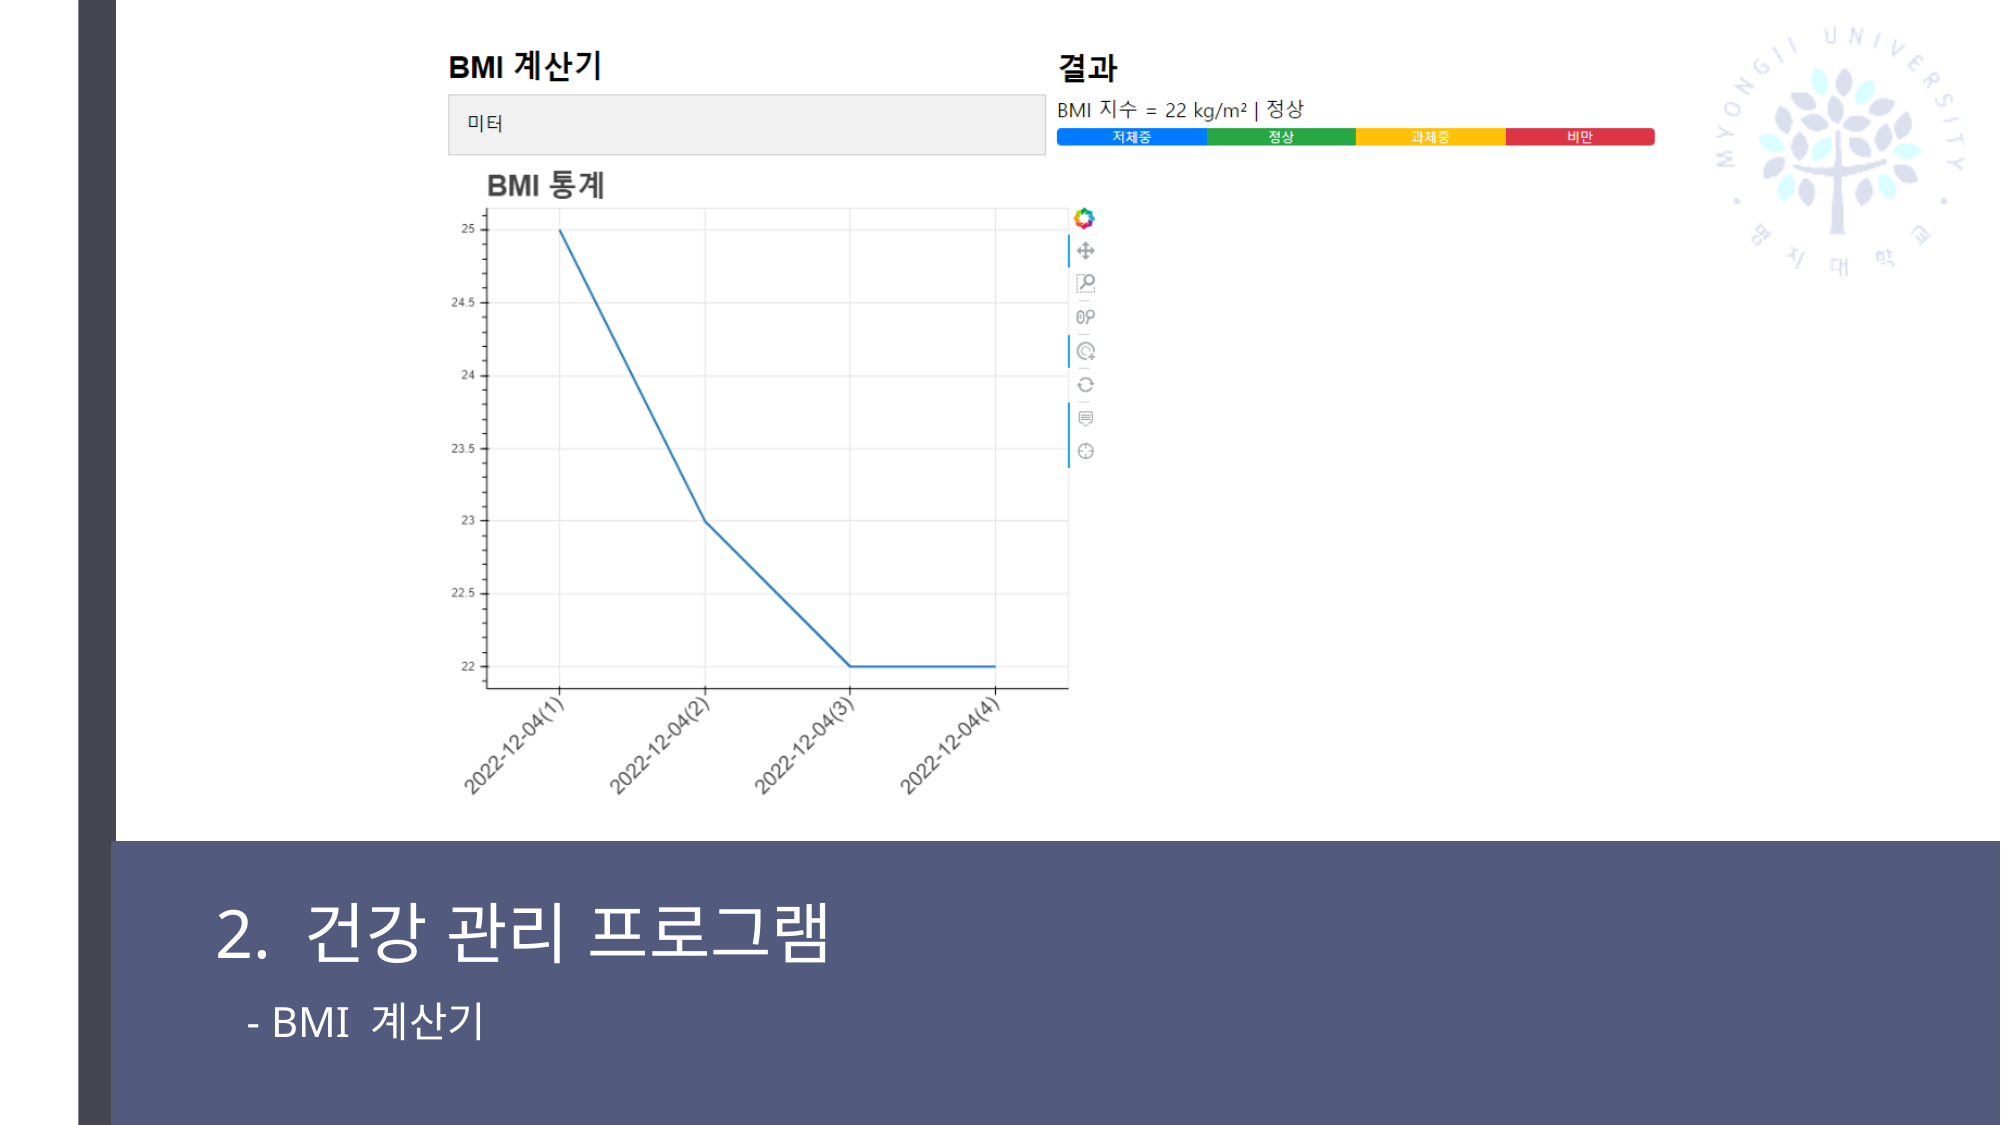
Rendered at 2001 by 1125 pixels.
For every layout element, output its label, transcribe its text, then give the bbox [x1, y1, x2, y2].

text_box [134, 966, 612, 1074]
text_box [111, 841, 2000, 1125]
text_box 2. 건강 관리 프로그램 [199, 894, 1571, 991]
picture [420, 0, 2000, 834]
text_box - BMI 계산기 [231, 994, 1213, 1045]
